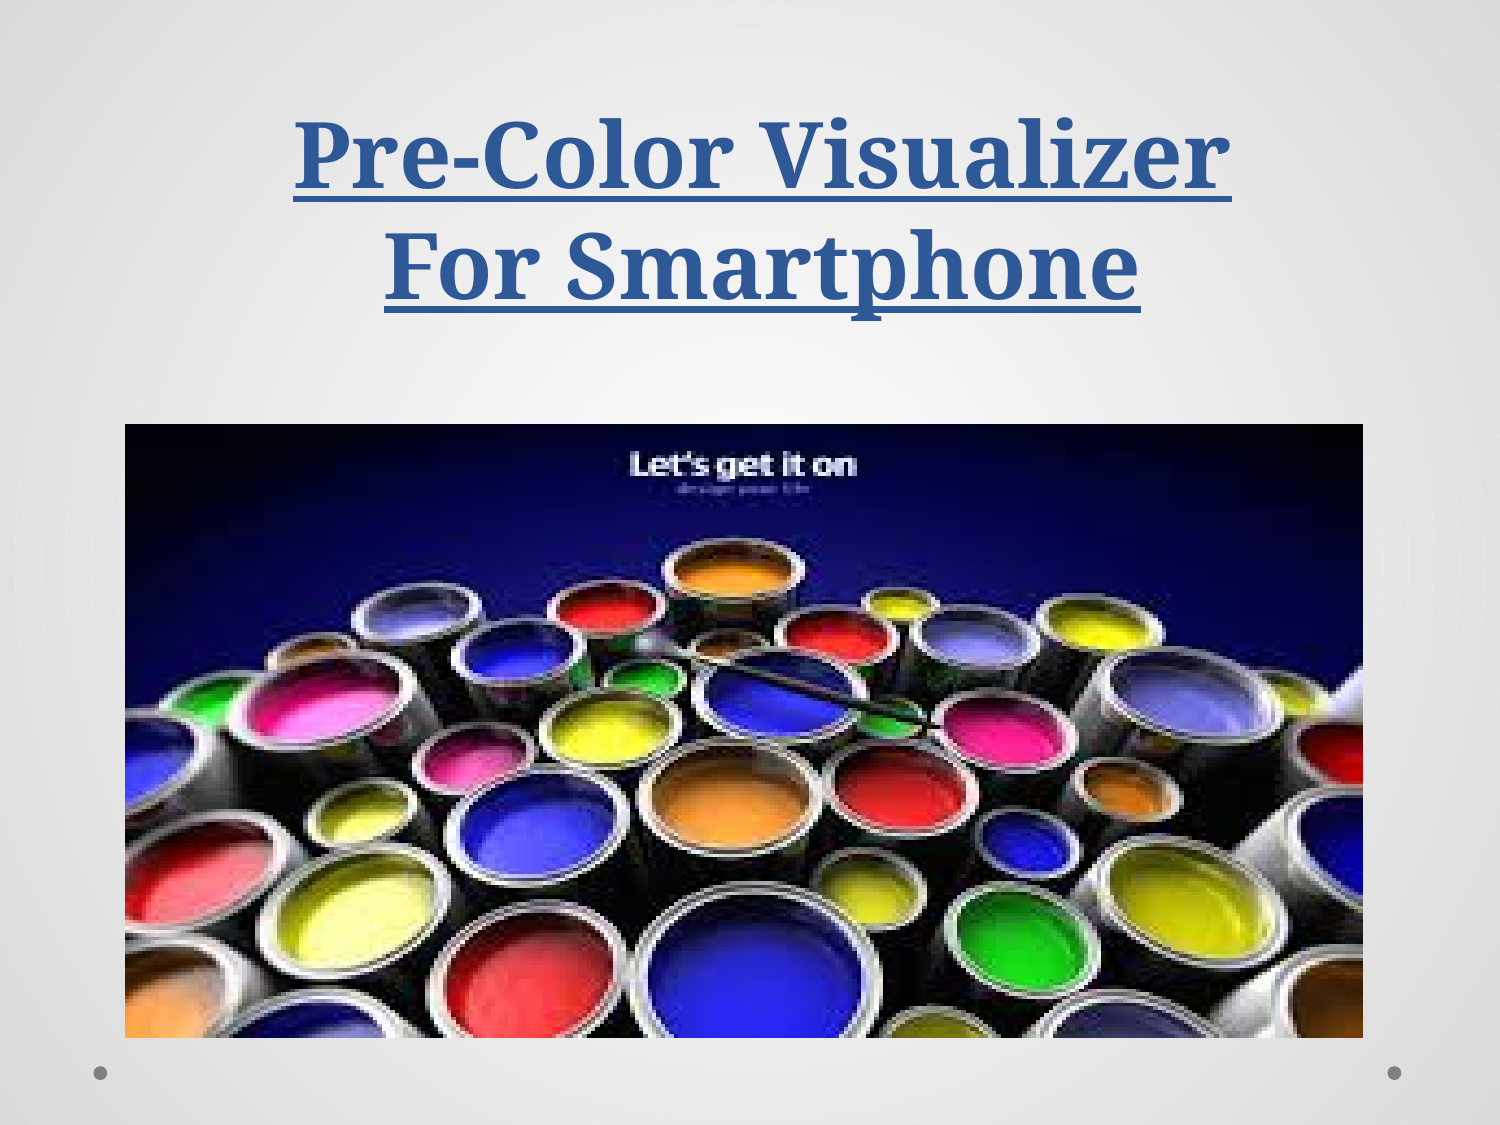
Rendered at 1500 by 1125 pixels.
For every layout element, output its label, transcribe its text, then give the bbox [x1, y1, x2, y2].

picture [124, 424, 1363, 1038]
title Pre-Color Visualizer For Smartphone [125, 87, 1400, 325]
